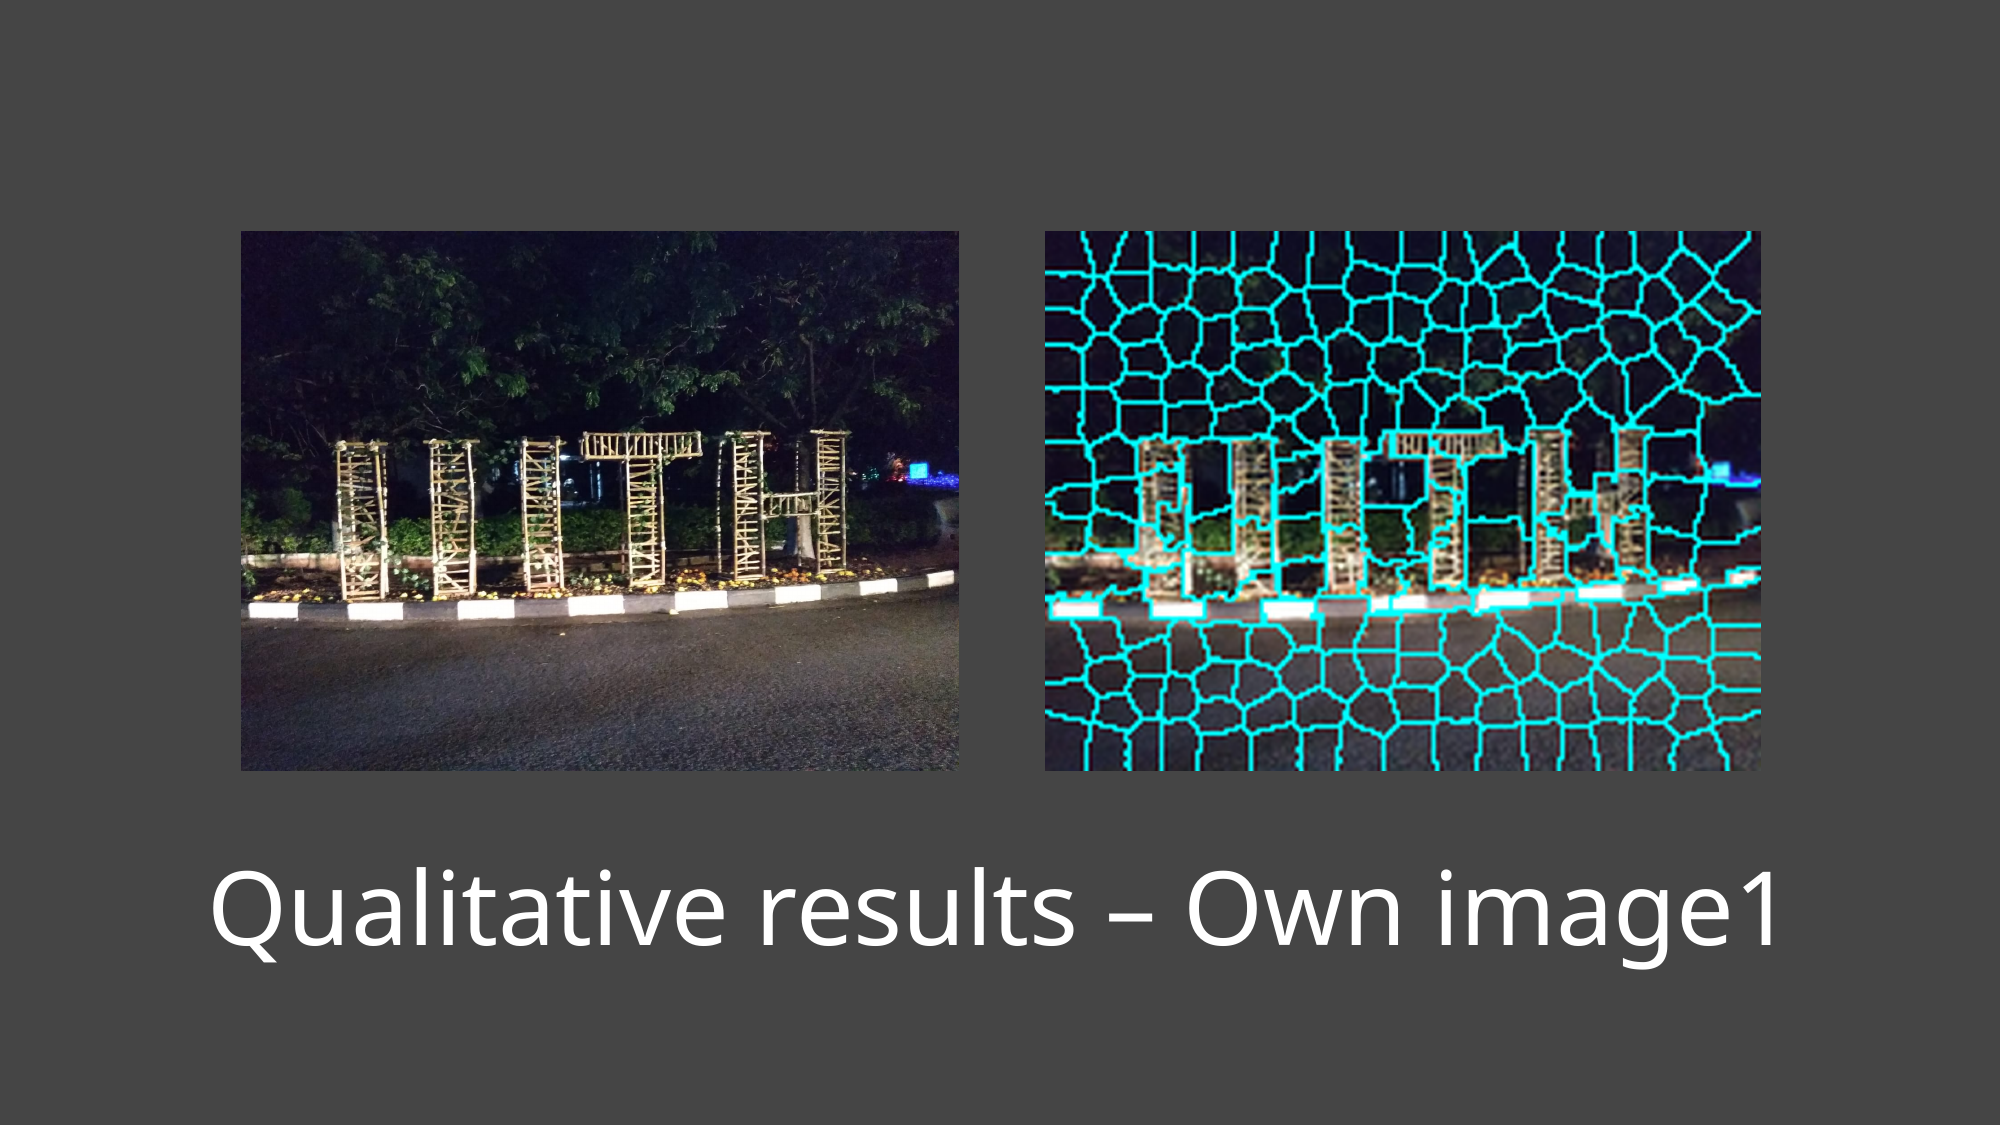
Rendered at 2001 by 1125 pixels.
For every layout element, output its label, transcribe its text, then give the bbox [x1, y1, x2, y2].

picture [1045, 231, 1761, 771]
picture [241, 231, 959, 771]
title Qualitative results – Own image1 [117, 776, 1884, 975]
